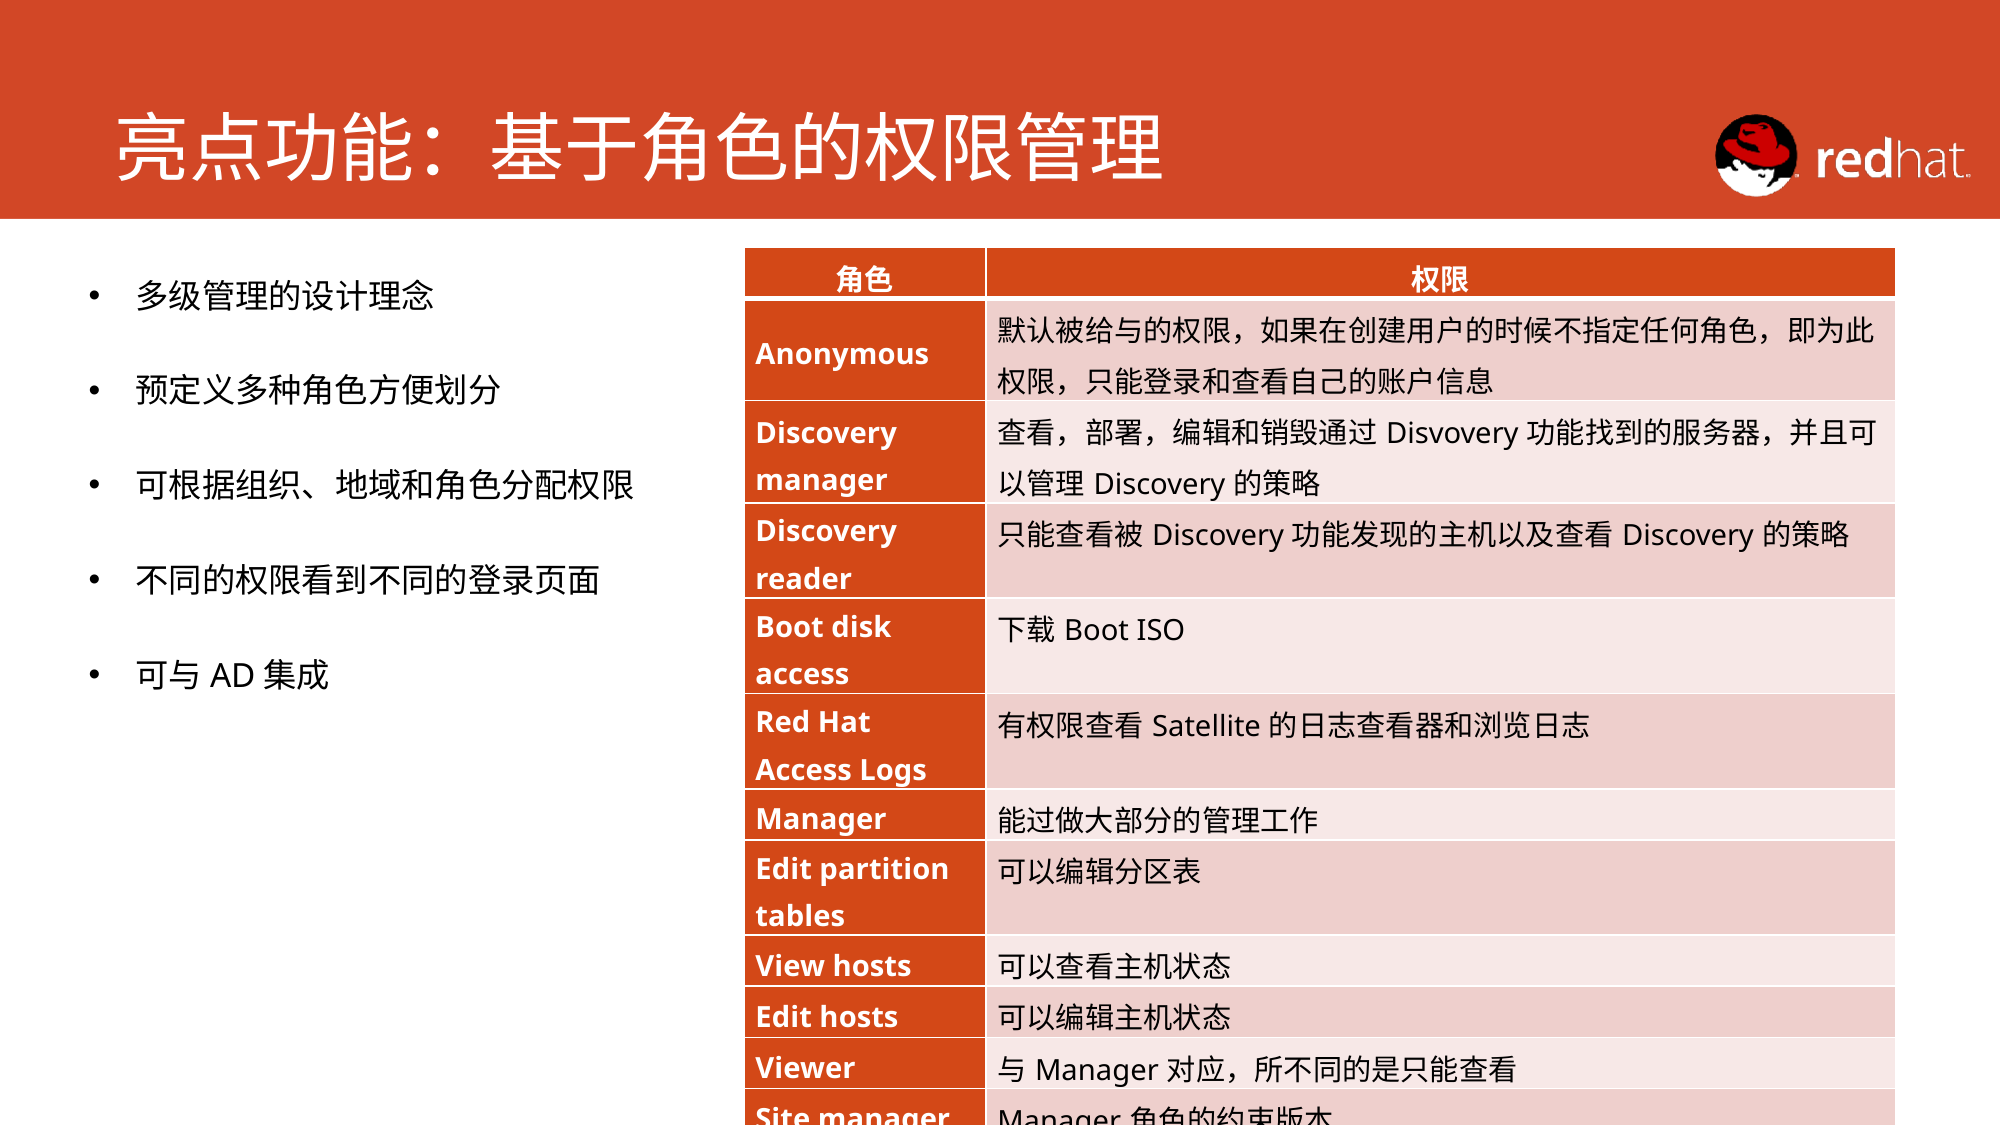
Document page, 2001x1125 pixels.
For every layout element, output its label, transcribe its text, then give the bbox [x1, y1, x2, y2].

table_cell 可以查看主机状态 [987, 936, 1895, 985]
table_cell Discovery reader [745, 504, 985, 597]
table_cell 查看，部署，编辑和销毁通过Disvovery功能找到的服务器，并且可以管理Discovery的策略 [987, 401, 1895, 502]
picture [1688, 98, 1996, 212]
table_cell 可以编辑分区表 [987, 841, 1895, 934]
table_cell Edit hosts [745, 987, 985, 1037]
table_cell Anonymous [745, 301, 985, 400]
table_cell View hosts [745, 936, 985, 985]
table_header 权限 [987, 248, 1895, 296]
table_cell Viewer [745, 1038, 985, 1088]
table_cell Manager [745, 790, 985, 839]
table_cell Manager角色的约束版本 [987, 1089, 1895, 1125]
table_cell 下载Boot ISO [987, 599, 1895, 693]
table_cell Edit partition tables [745, 841, 985, 934]
table_cell Site manager [745, 1089, 985, 1125]
table_cell 默认被给与的权限，如果在创建用户的时候不指定任何角色，即为此权限，只能登录和查看自己的账户信息 [987, 301, 1895, 400]
table_cell Discovery manager [745, 401, 985, 502]
table_cell 可以编辑主机状态 [987, 987, 1895, 1037]
table_cell Boot disk access [745, 599, 985, 693]
list 多级管理的设计理念 预定义多种角色方便划分 可根据组织、地域和角色分配权限 不同的权限看到不同的登录页面 可与AD集成 [73, 247, 709, 1046]
title 亮点功能：基于角色的权限管理 [99, 0, 1863, 199]
table_cell 与Manager对应，所不同的是只能查看 [987, 1038, 1895, 1088]
table_cell 有权限查看Satellite的日志查看器和浏览日志 [987, 694, 1895, 788]
table_cell 能过做大部分的管理工作 [987, 790, 1895, 839]
table_header 角色 [745, 248, 985, 296]
table_cell Red Hat Access Logs [745, 694, 985, 788]
table_cell 只能查看被Discovery功能发现的主机以及查看Discovery的策略 [987, 504, 1895, 597]
